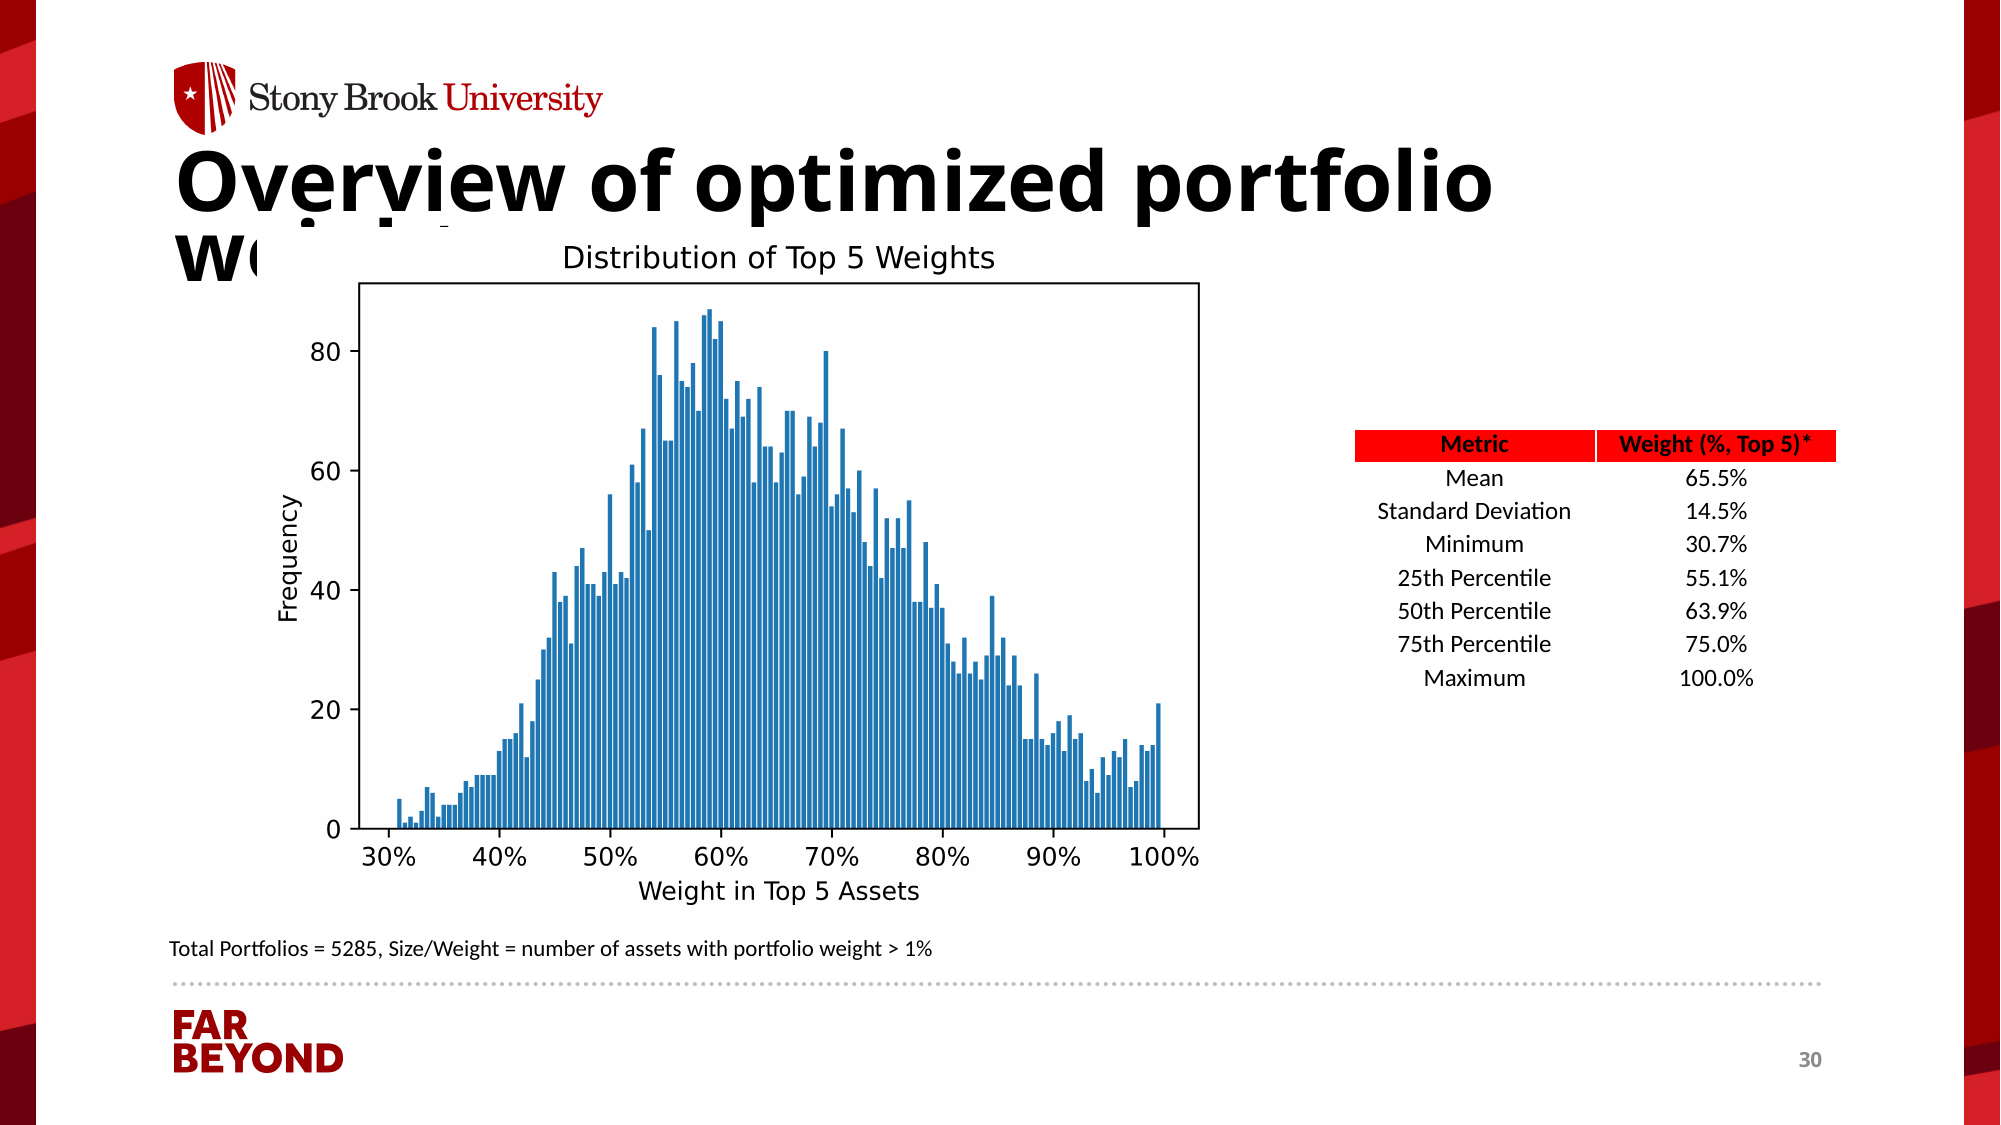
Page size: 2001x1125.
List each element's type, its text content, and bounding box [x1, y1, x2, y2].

picture [1964, 0, 2000, 1125]
picture [257, 227, 1218, 923]
table_header Weight (%, Top 5)* [1597, 430, 1836, 462]
title Overview of optimized portfolio weights [174, 155, 1825, 228]
table_cell 65.5% [1597, 463, 1836, 495]
table_cell 14.5% [1597, 497, 1836, 528]
table_cell Maximum [1355, 663, 1595, 695]
text_box Total Portfolios = 5285, Size/Weight = number of assets with portfolio weight > 1% [154, 926, 1805, 969]
table_cell Mean [1355, 463, 1595, 495]
table_cell Standard Deviation [1355, 497, 1595, 528]
table_cell 25th Percentile [1355, 563, 1595, 595]
table_header Metric [1355, 430, 1595, 462]
table_cell Minimum [1355, 530, 1595, 561]
table_cell 100.0% [1597, 663, 1836, 695]
table_cell 75th Percentile [1355, 630, 1595, 661]
picture [174, 62, 603, 135]
picture [174, 1010, 343, 1073]
picture [0, 0, 36, 1125]
table_cell 30.7% [1597, 530, 1836, 561]
table_cell 75.0% [1597, 630, 1836, 661]
slide_number 30 [1387, 1031, 1838, 1092]
table_cell 50th Percentile [1355, 597, 1595, 628]
table_cell 63.9% [1597, 597, 1836, 628]
table_cell 55.1% [1597, 563, 1836, 595]
